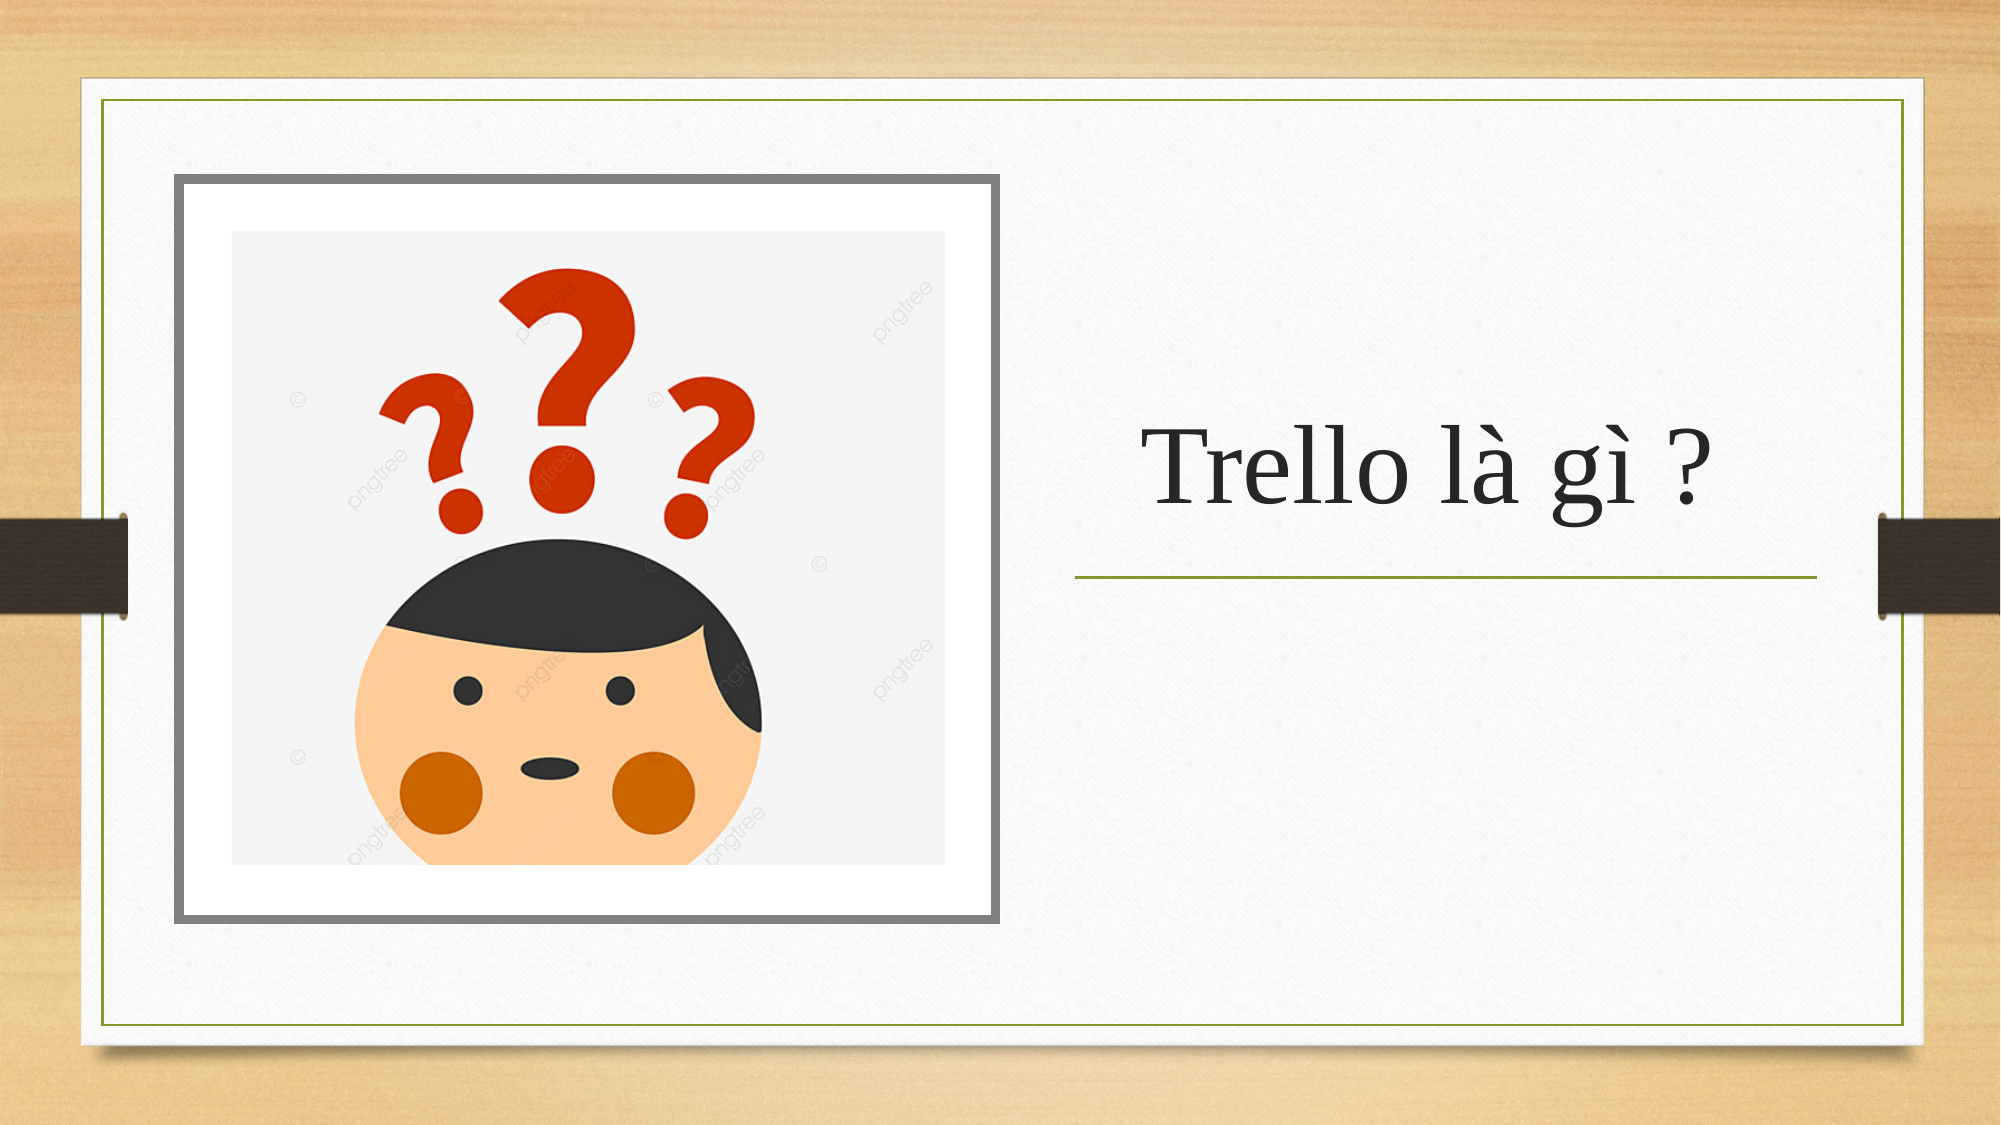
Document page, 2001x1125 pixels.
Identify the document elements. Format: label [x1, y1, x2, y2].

picture [231, 231, 946, 865]
text_box [0, 0, 2000, 1125]
